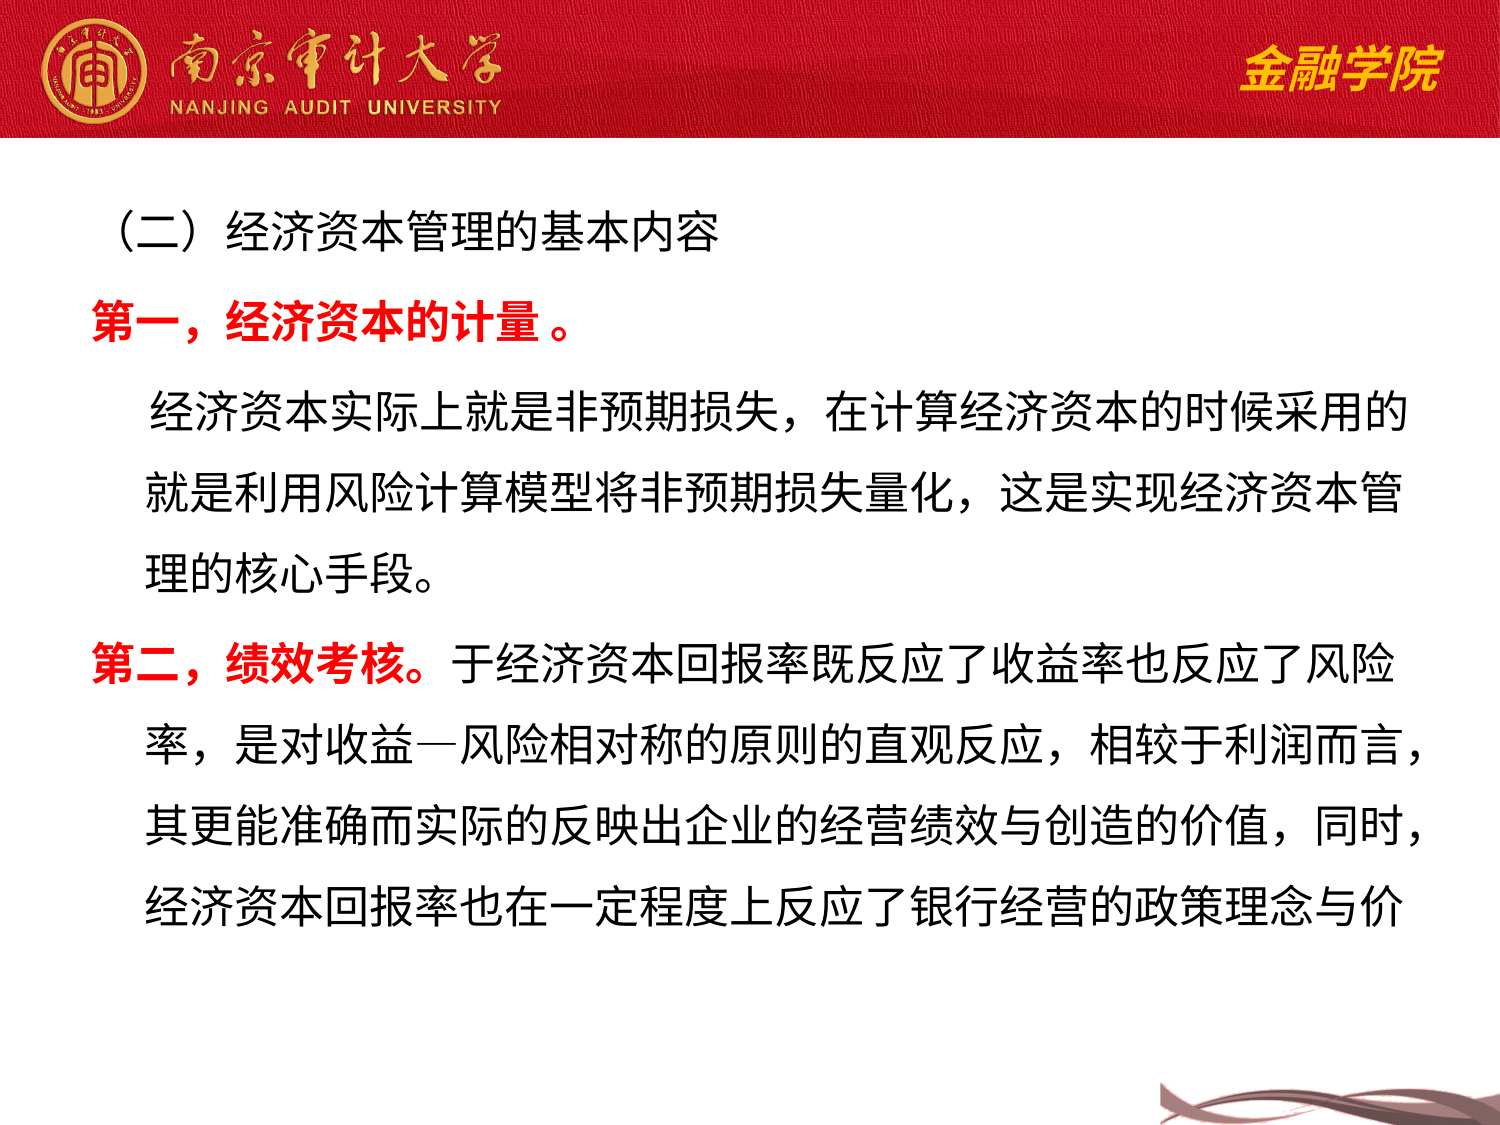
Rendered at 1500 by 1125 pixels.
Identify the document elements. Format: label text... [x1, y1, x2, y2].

list （二）经济资本管理的基本内容 第一，经济资本的计量 。 经济资本实际上就是非预期损失，在计算经济资本的时候采用的就是利用风险计算模型将非预期损失量化，这是实现经济资本管理的核心手段。 第二，绩效考核。于经济资本回报率既反应了收益率也反应了风险率，是对收益—风险相对称的原则的直观反应，相较于利润而言，其更能准确而实际的反映出企业的经营绩效与创造的价值，同时，经济资本回报率也在一定程度上反应了银行经营的政策理念与价 [75, 196, 1425, 1005]
picture [0, 0, 1500, 153]
